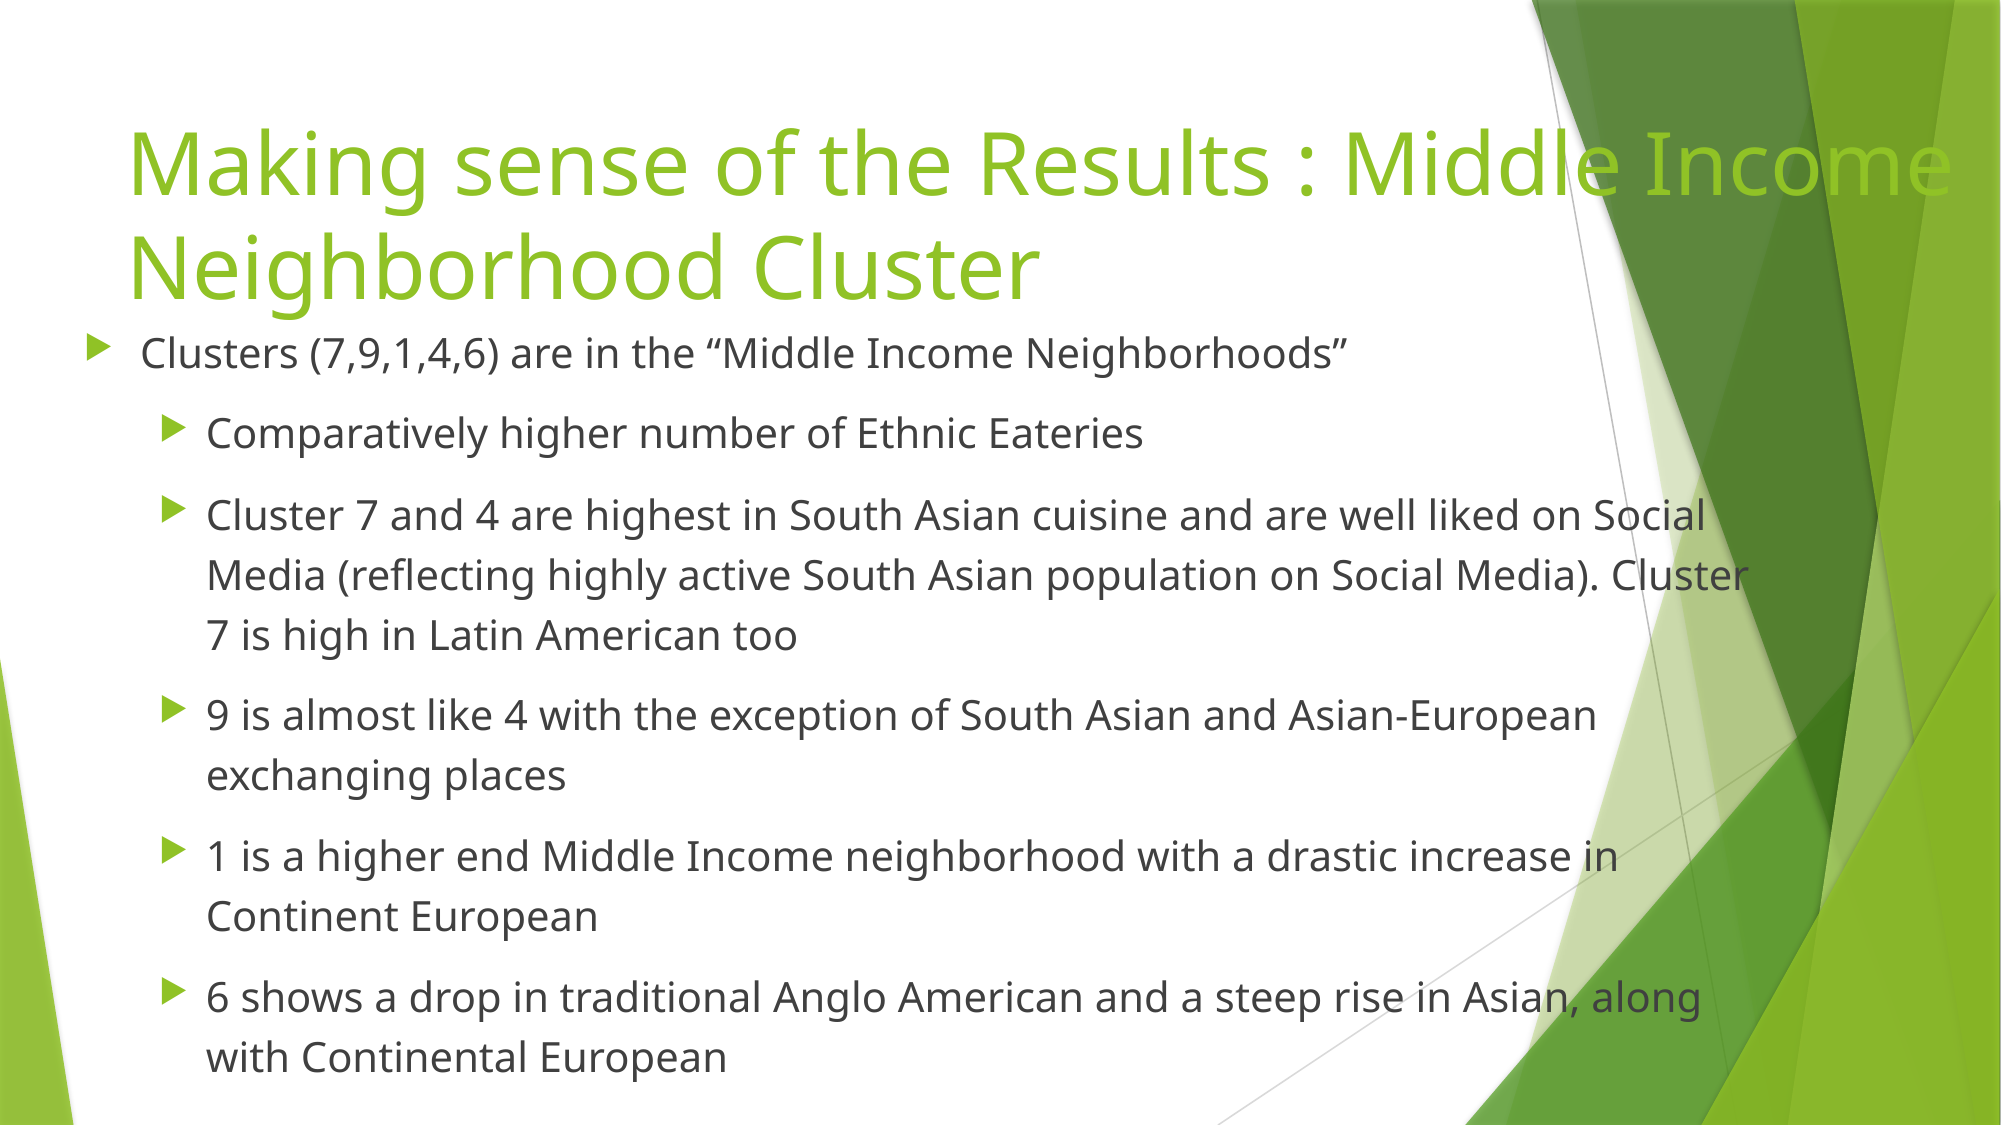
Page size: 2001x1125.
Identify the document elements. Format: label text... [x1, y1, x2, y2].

title Making sense of the Results : Middle Income Neighborhood Cluster [111, 99, 1982, 317]
list Clusters (7,9,1,4,6) are in the “Middle Income Neighborhoods” Comparatively higher number of Ethnic Eateries Cluster 7 and 4 are highest in South Asian cuisine and are well liked on Social Media (reflecting highly active South Asian population on Social Media). Cluster 7 is high in Latin American too 9 is almost like 4 with the exception of South Asian and Asian-European exchanging places 1 is a higher end Middle Income neighborhood with a drastic increase in Continent European 6 shows a drop in traditional Anglo American and a steep rise in Asian, along with Continental European [68, 309, 1796, 999]
